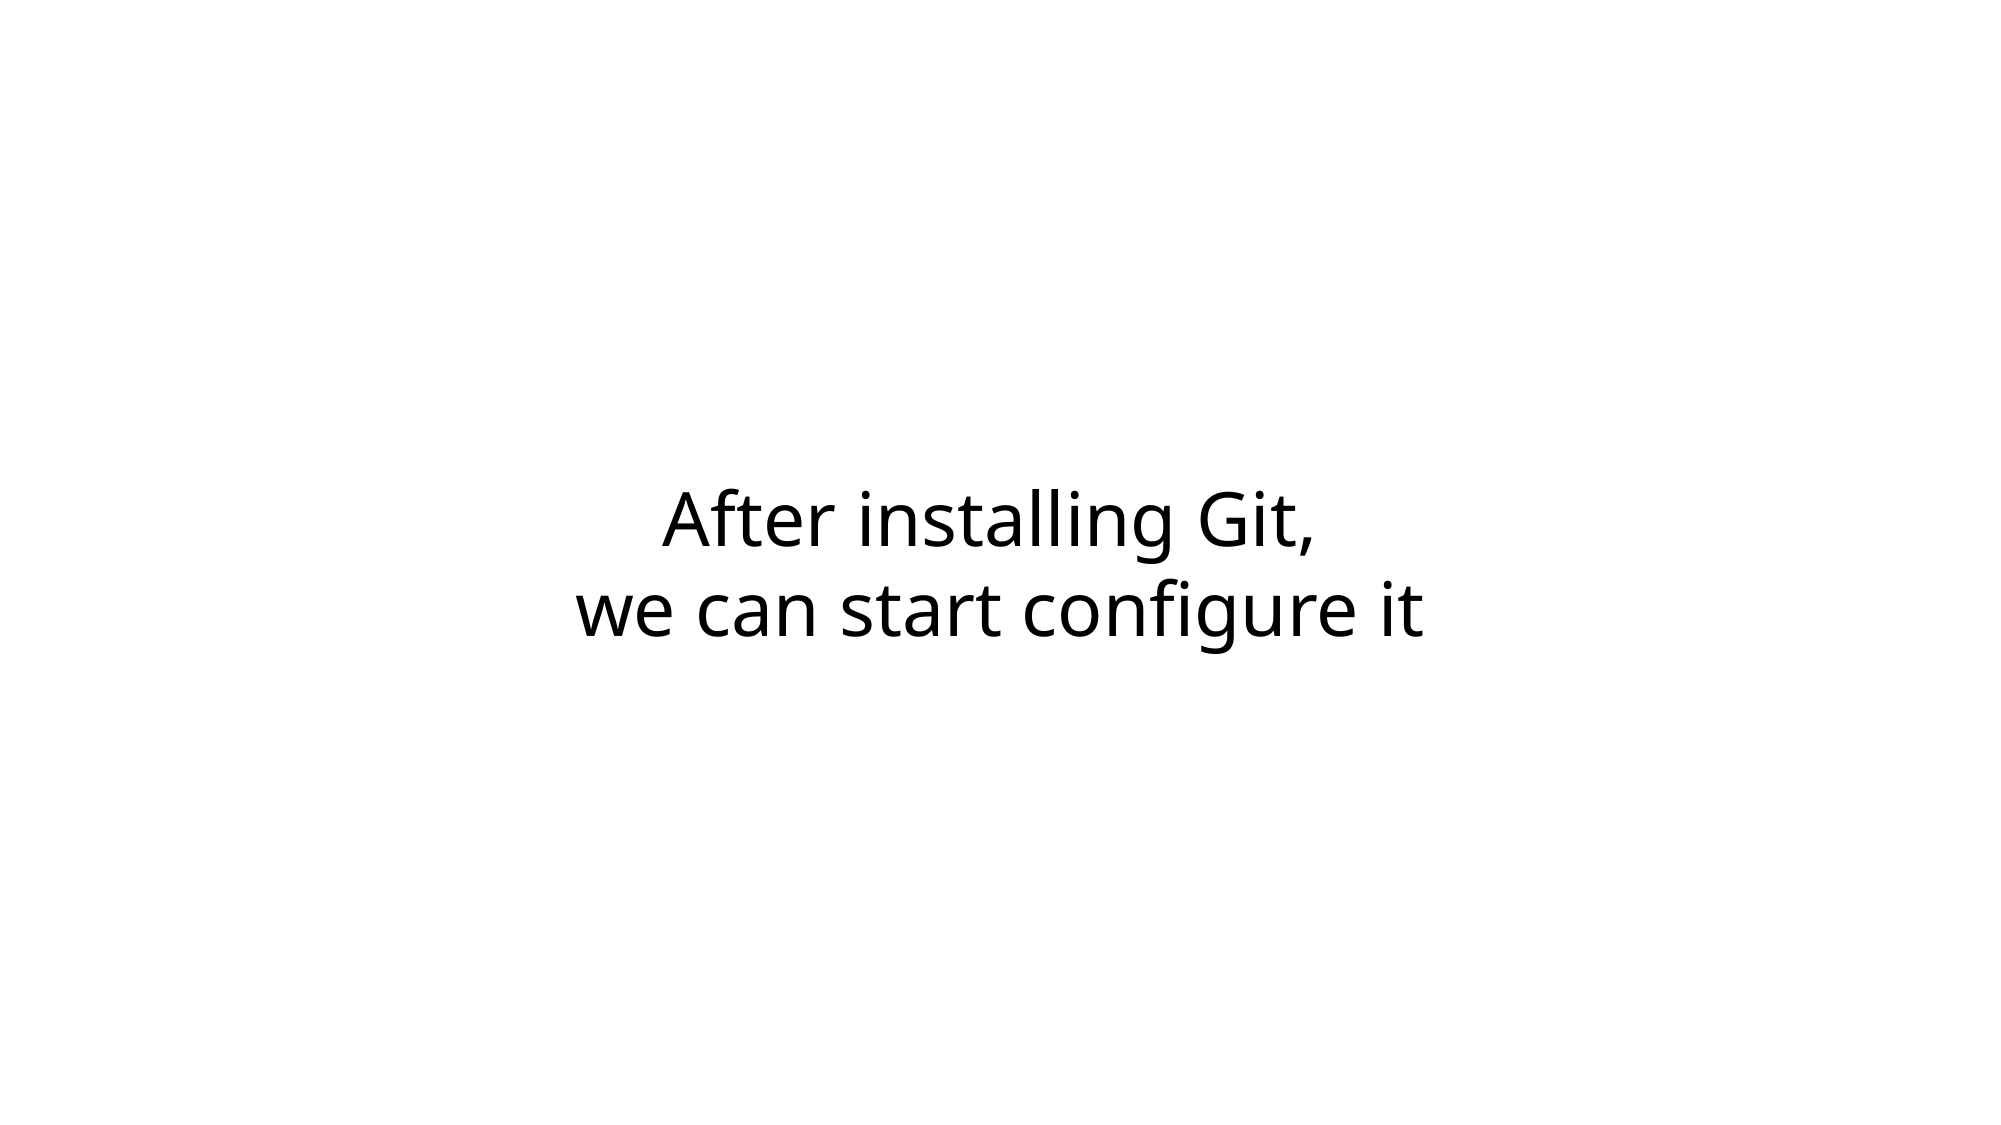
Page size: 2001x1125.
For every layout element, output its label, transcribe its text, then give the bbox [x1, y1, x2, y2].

text_box After installing Git, we can start configure it [68, 463, 1932, 659]
